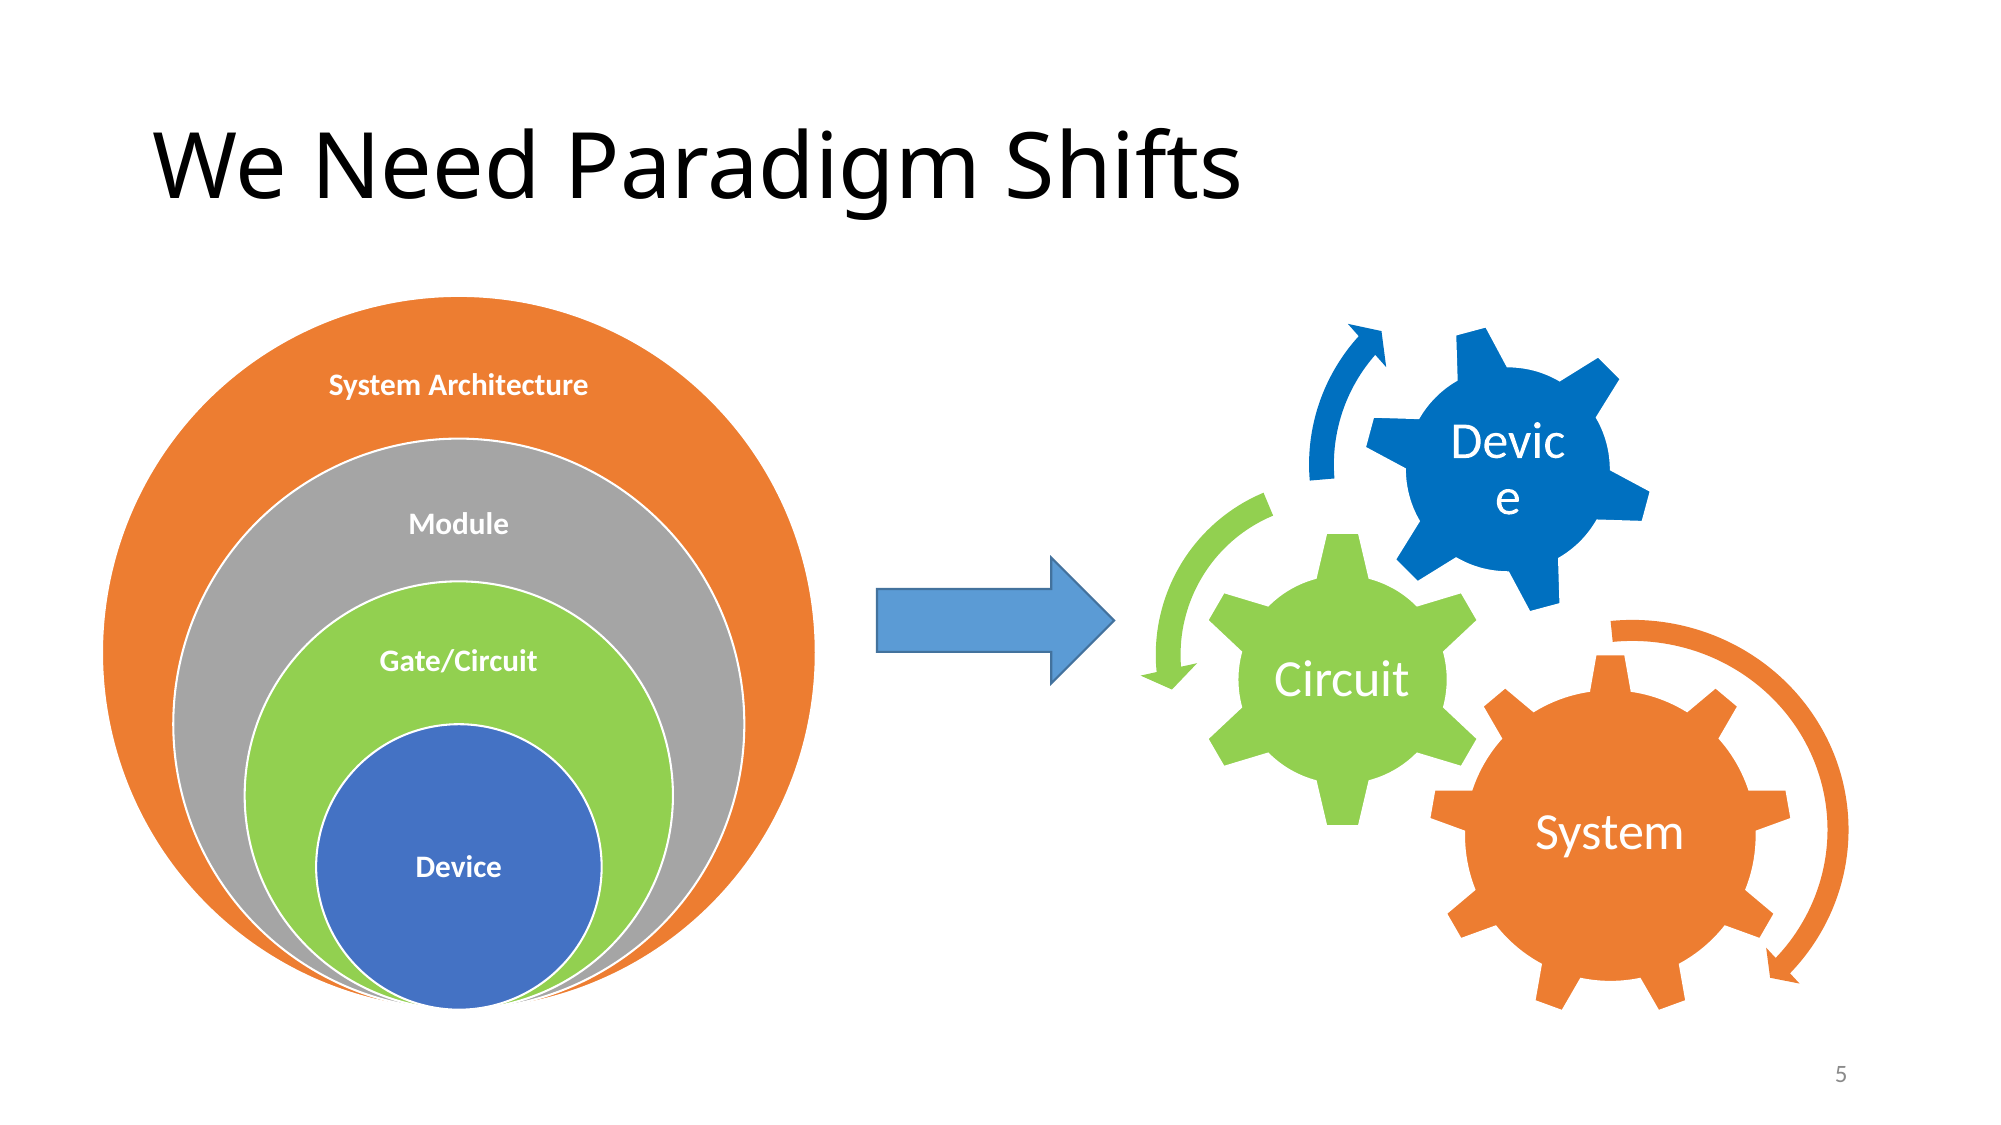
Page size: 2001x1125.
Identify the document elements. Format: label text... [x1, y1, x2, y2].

title We Need Paradigm Shifts [137, 59, 1863, 278]
text_box [878, 555, 1063, 686]
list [40, 295, 878, 1010]
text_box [1063, 277, 1863, 1029]
slide_number 5 [1412, 1042, 1863, 1103]
